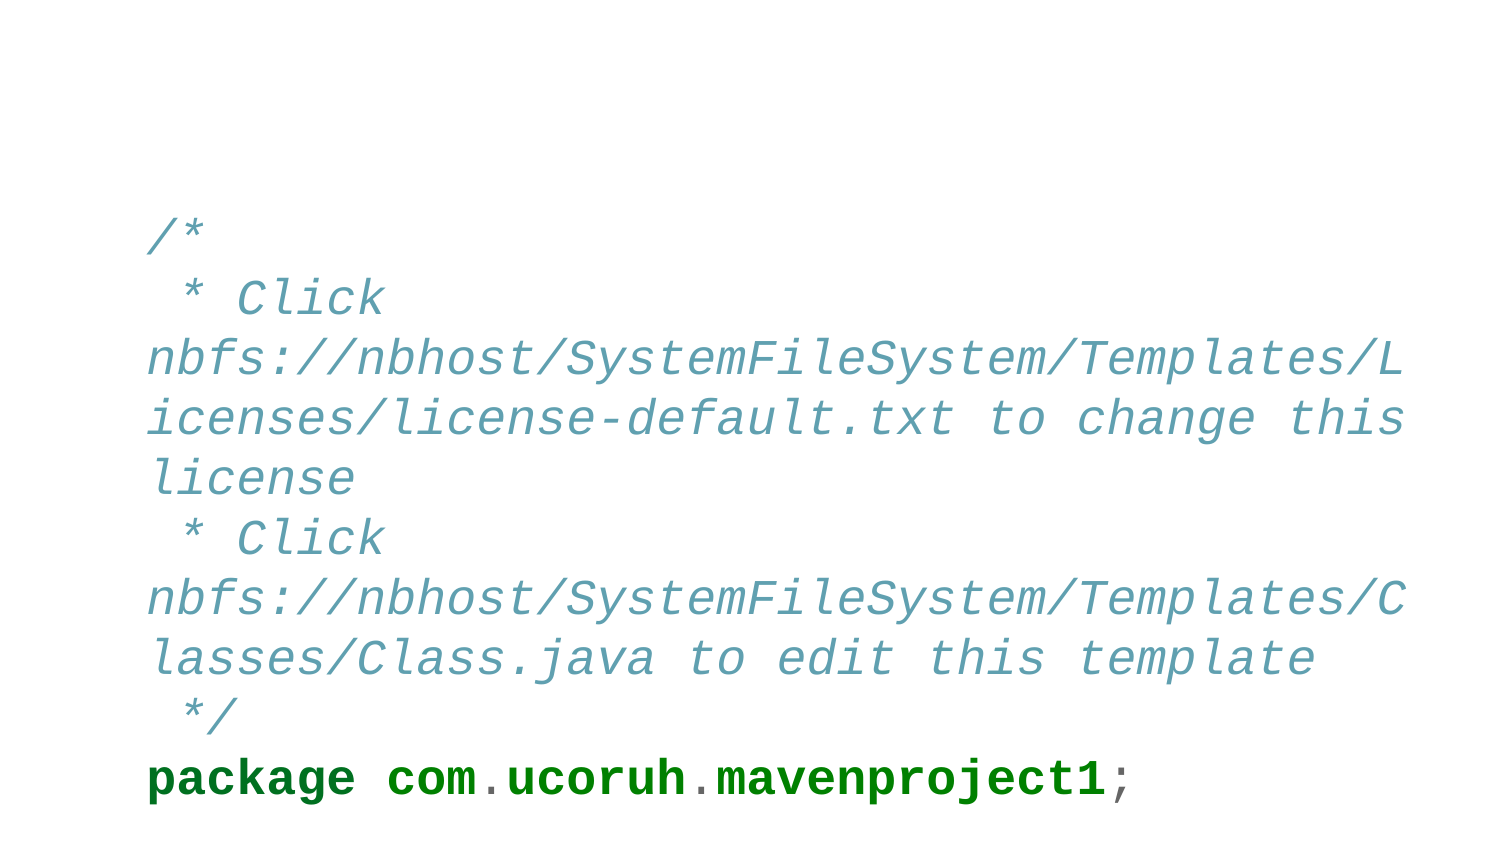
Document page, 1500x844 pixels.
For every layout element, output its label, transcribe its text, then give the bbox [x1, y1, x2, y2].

list /* * Click nbfs://nbhost/SystemFileSystem/Templates/Licenses/license-default.txt to change this license * Click nbfs://nbhost/SystemFileSystem/Templates/Classes/Class.java to edit this template */ package com.ucoruh.mavenproject1; /** * * @author ugur.coruh */ public class NewClass { static //static block { System.out.println("Static block"); } public static void main(String args[]) //static method { System.out.println("Static method"); } } [75, 196, 1425, 754]
